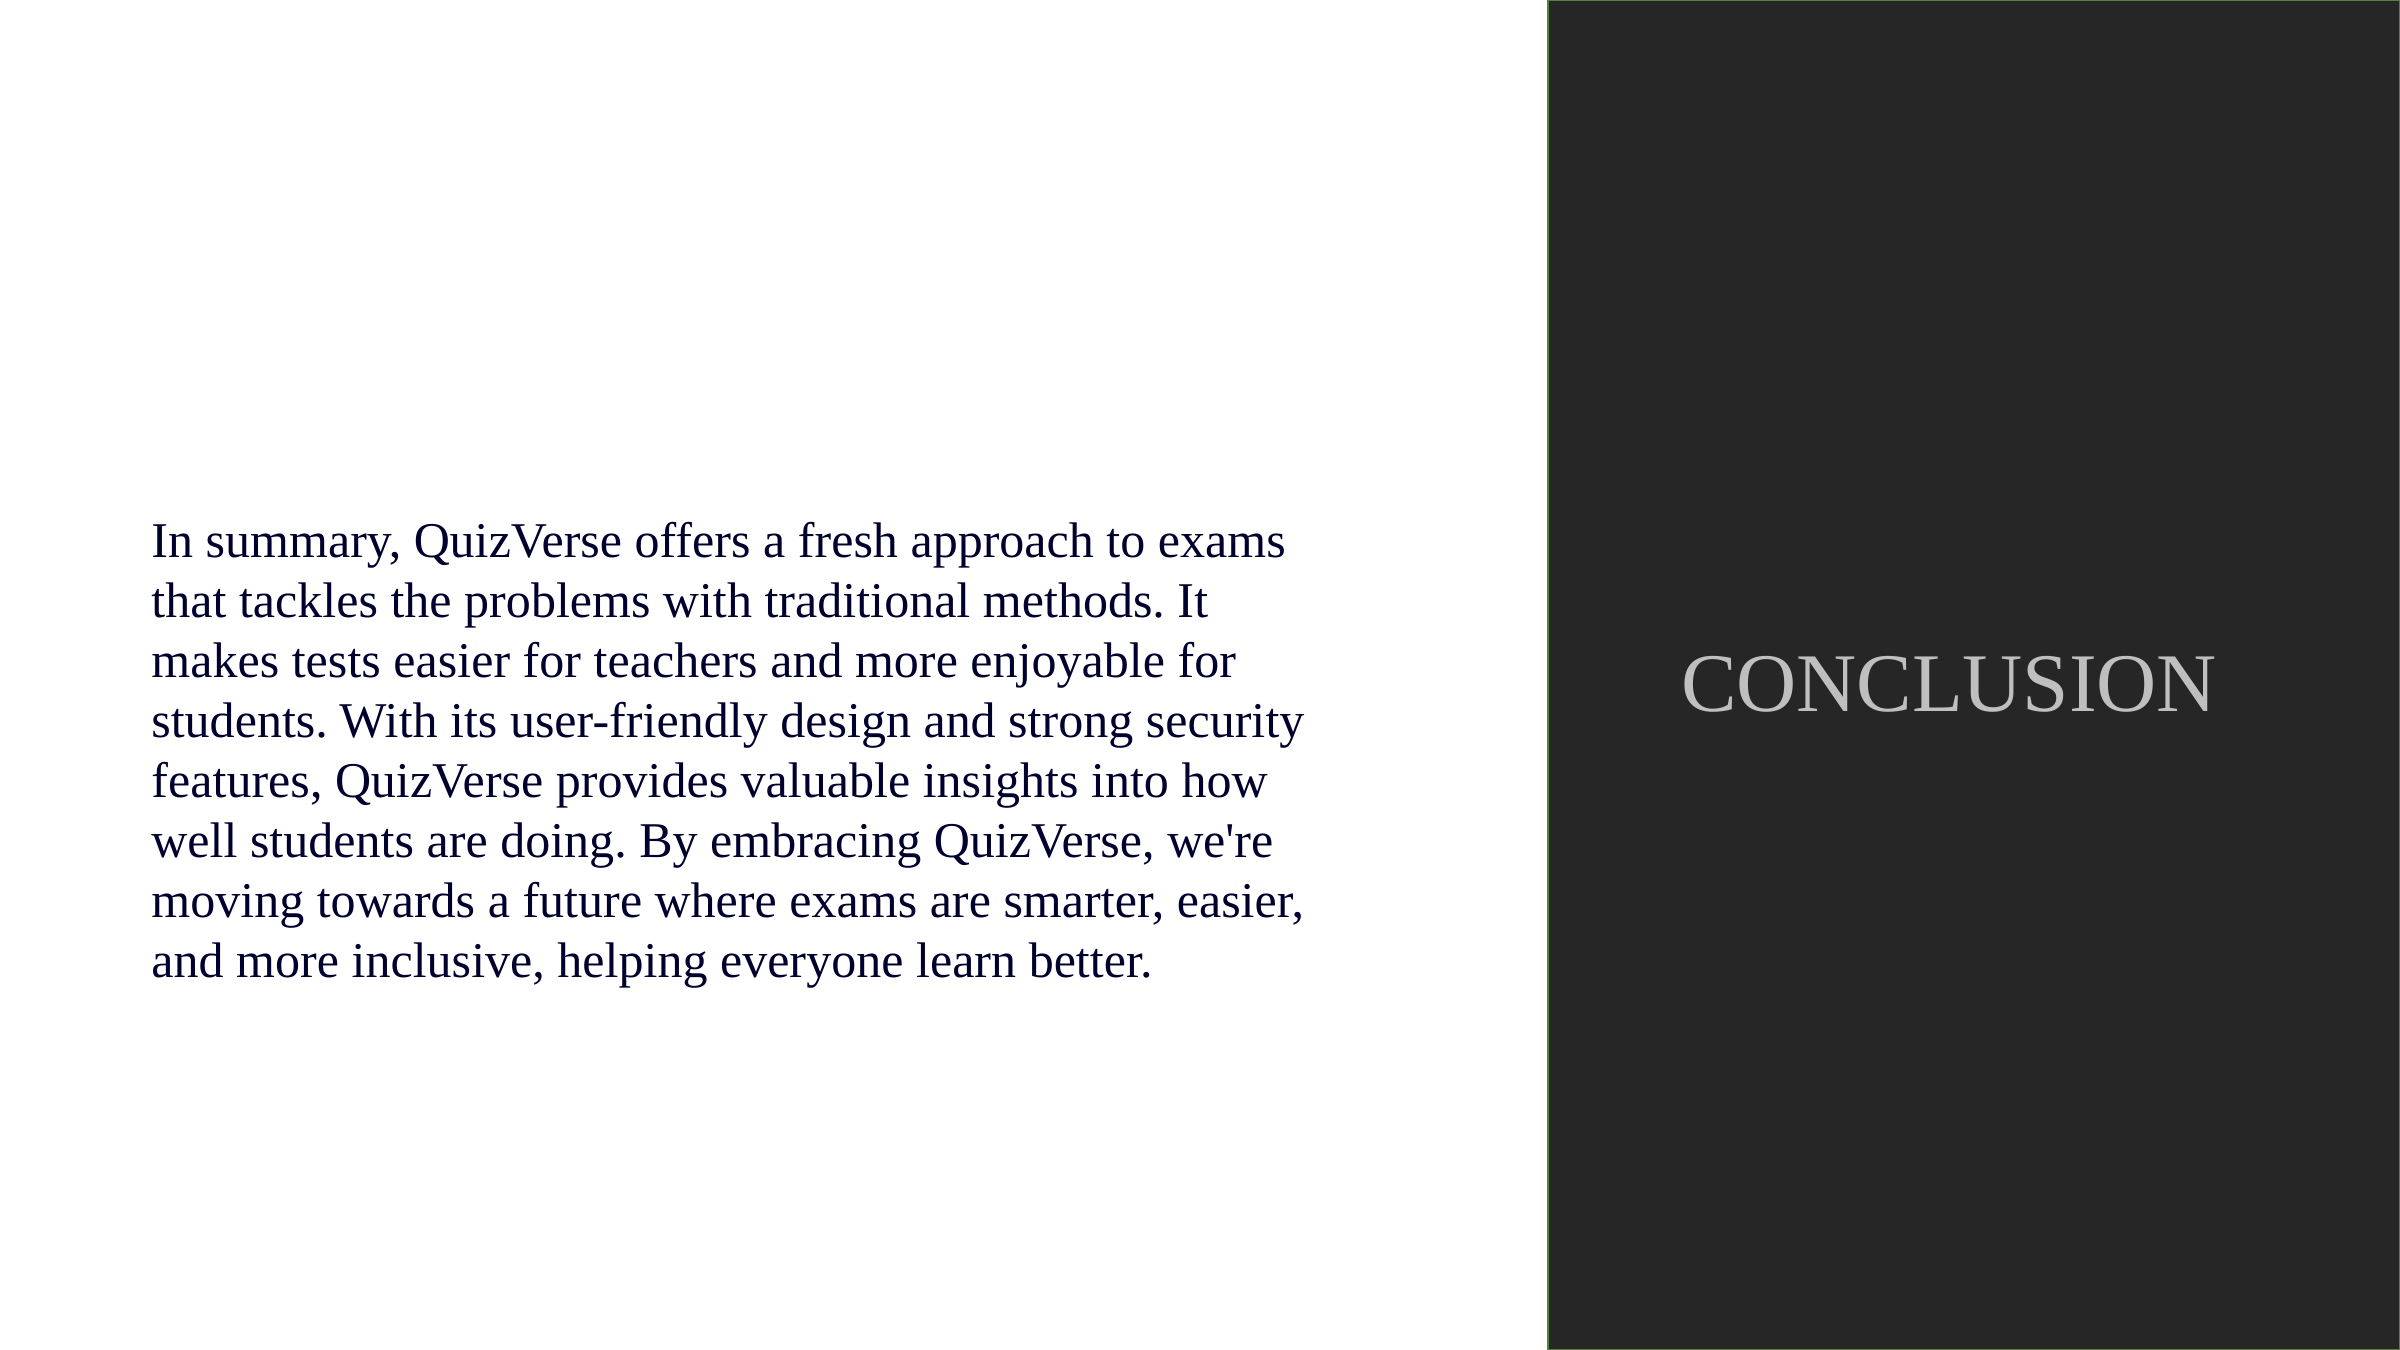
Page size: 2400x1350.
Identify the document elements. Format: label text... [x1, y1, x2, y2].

text_box [1547, 0, 2400, 1350]
text_box CONCLUSION [1666, 607, 2400, 908]
text_box In summary, QuizVerse offers a fresh approach to exams that tackles the problems with traditional methods. It makes tests easier for teachers and more enjoyable for students. With its user-friendly design and strong security features, QuizVerse provides valuable insights into how well students are doing. By embracing QuizVerse, we're moving towards a future where exams are smarter, easier, and more inclusive, helping everyone learn better. [136, 500, 1364, 850]
